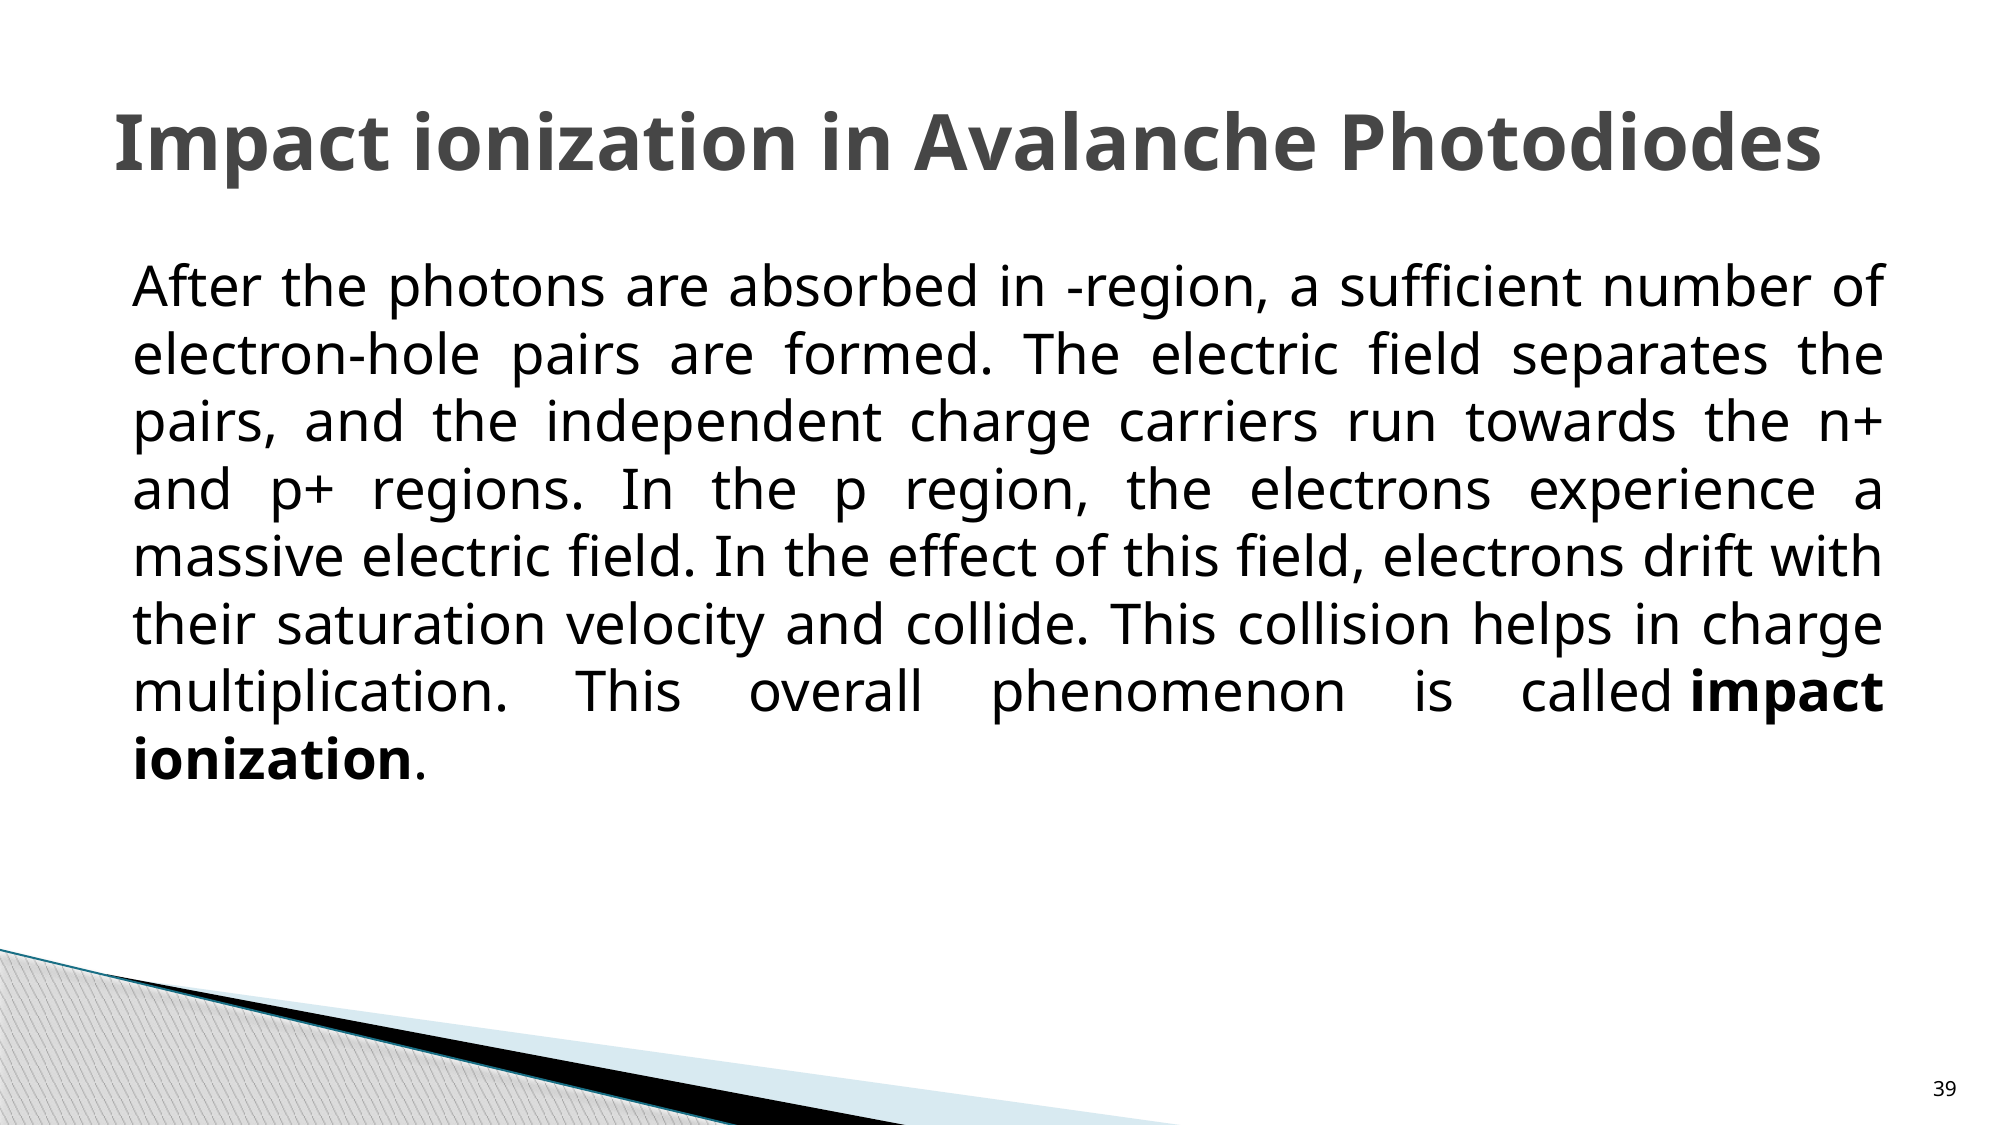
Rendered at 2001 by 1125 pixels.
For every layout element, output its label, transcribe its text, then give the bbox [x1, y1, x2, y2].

slide_number 39 [1891, 1051, 1972, 1112]
list After the photons are absorbed in -region, a sufficient number of electron-hole pairs are formed. The electric field separates the pairs, and the independent charge carriers run towards the n+ and p+ regions. In the p region, the electrons experience a massive electric field. In the effect of this field, electrons drift with their saturation velocity and collide. This collision helps in charge multiplication. This overall phenomenon is called impact ionization. [99, 243, 1900, 986]
title Impact ionization in Avalanche Photodiodes [99, 45, 1900, 233]
